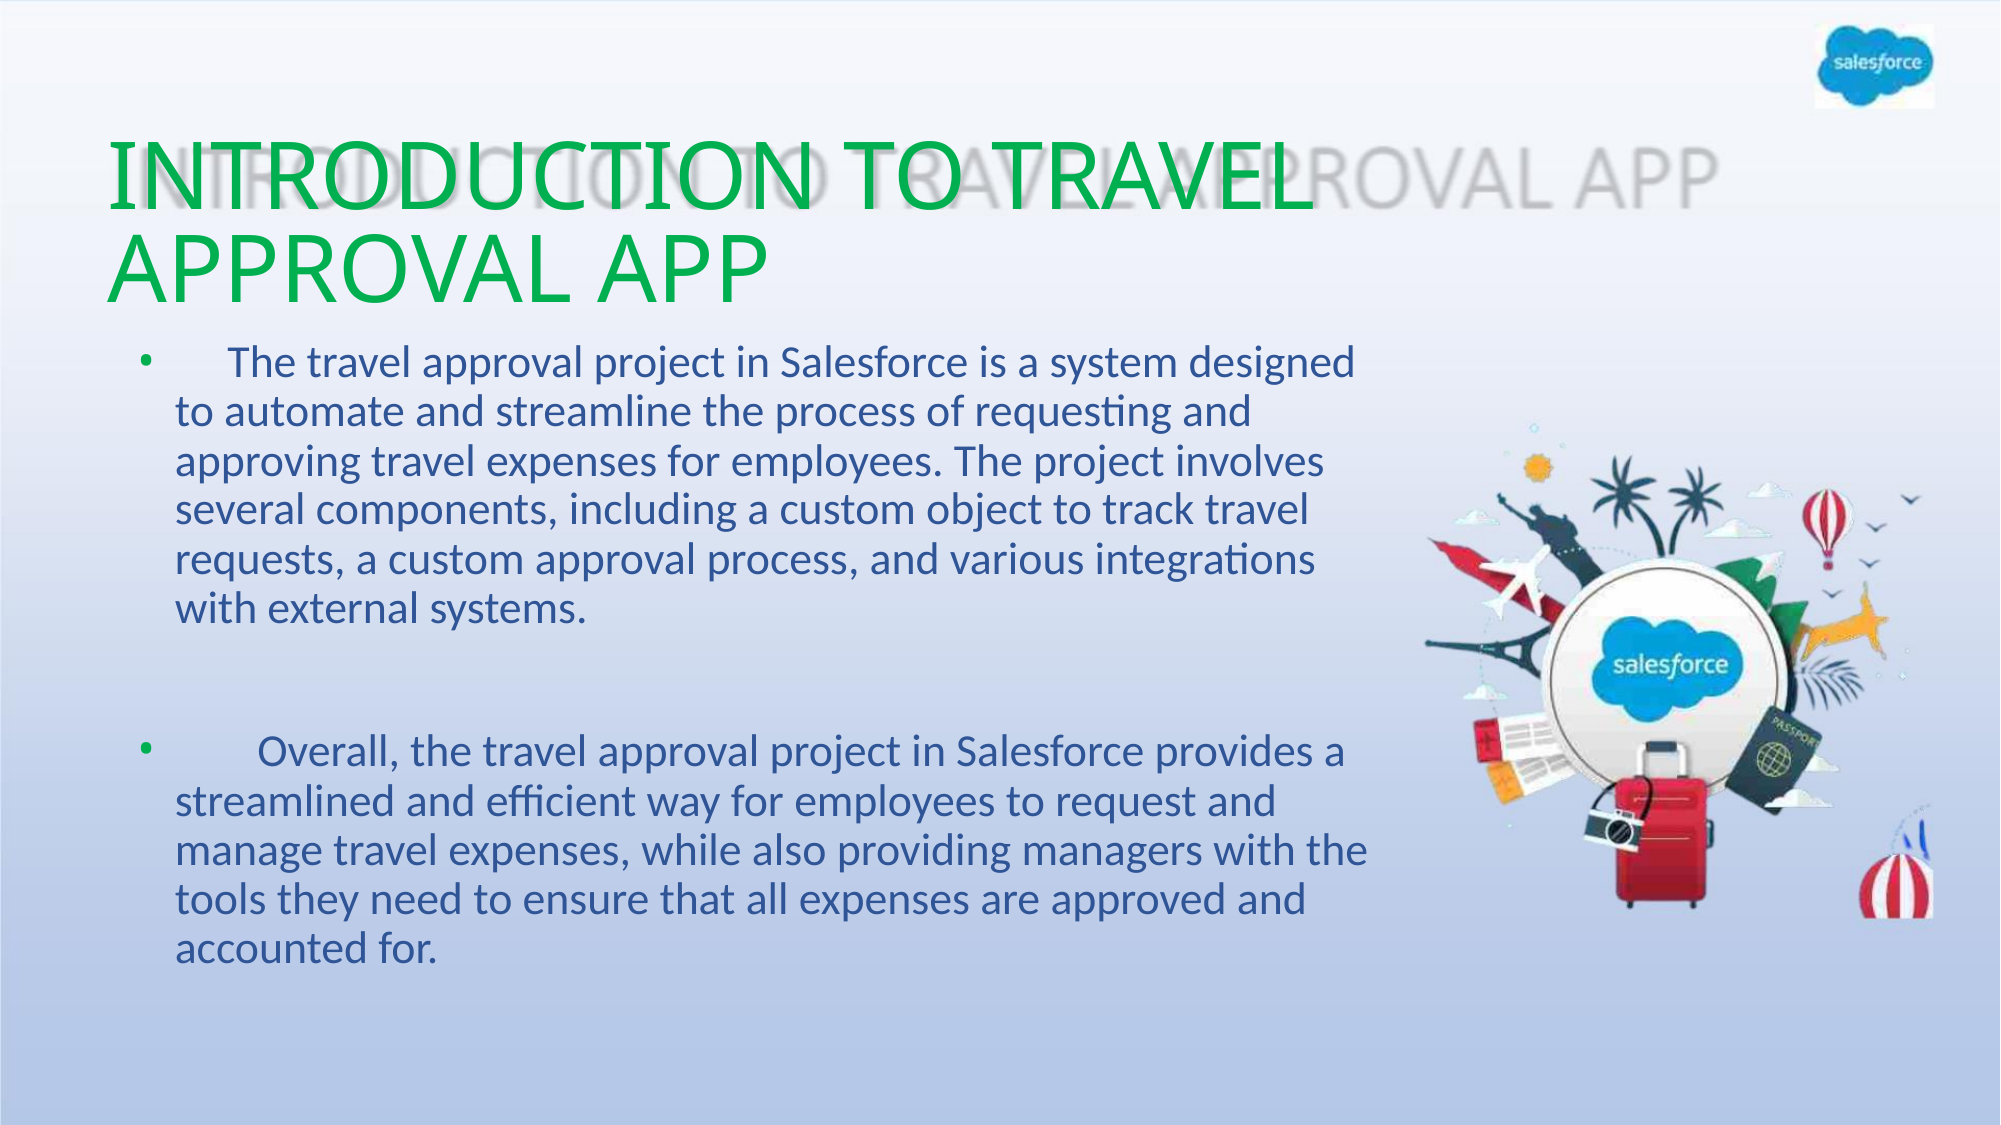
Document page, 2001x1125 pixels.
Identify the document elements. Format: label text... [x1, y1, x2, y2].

text_box INTRODUCTION TO TRAVEL APPROVAL APP [107, 134, 1755, 322]
text_box • The travel approval project in Salesforce is a system designed to automate and streamline the process of requesting and approving travel expenses for employees. The project involves several components, including a custom object to track travel requests, a custom approval process, and various integrations with external systems. [137, 334, 1392, 633]
text_box [0, 0, 2000, 1125]
text_box Overall, the travel approval project in Salesforce provides a streamlined and efficient way for employees to request and manage travel expenses, while also providing managers with the tools they need to ensure that all expenses are approved and accounted for. [174, 730, 1401, 973]
text_box • [137, 722, 179, 775]
